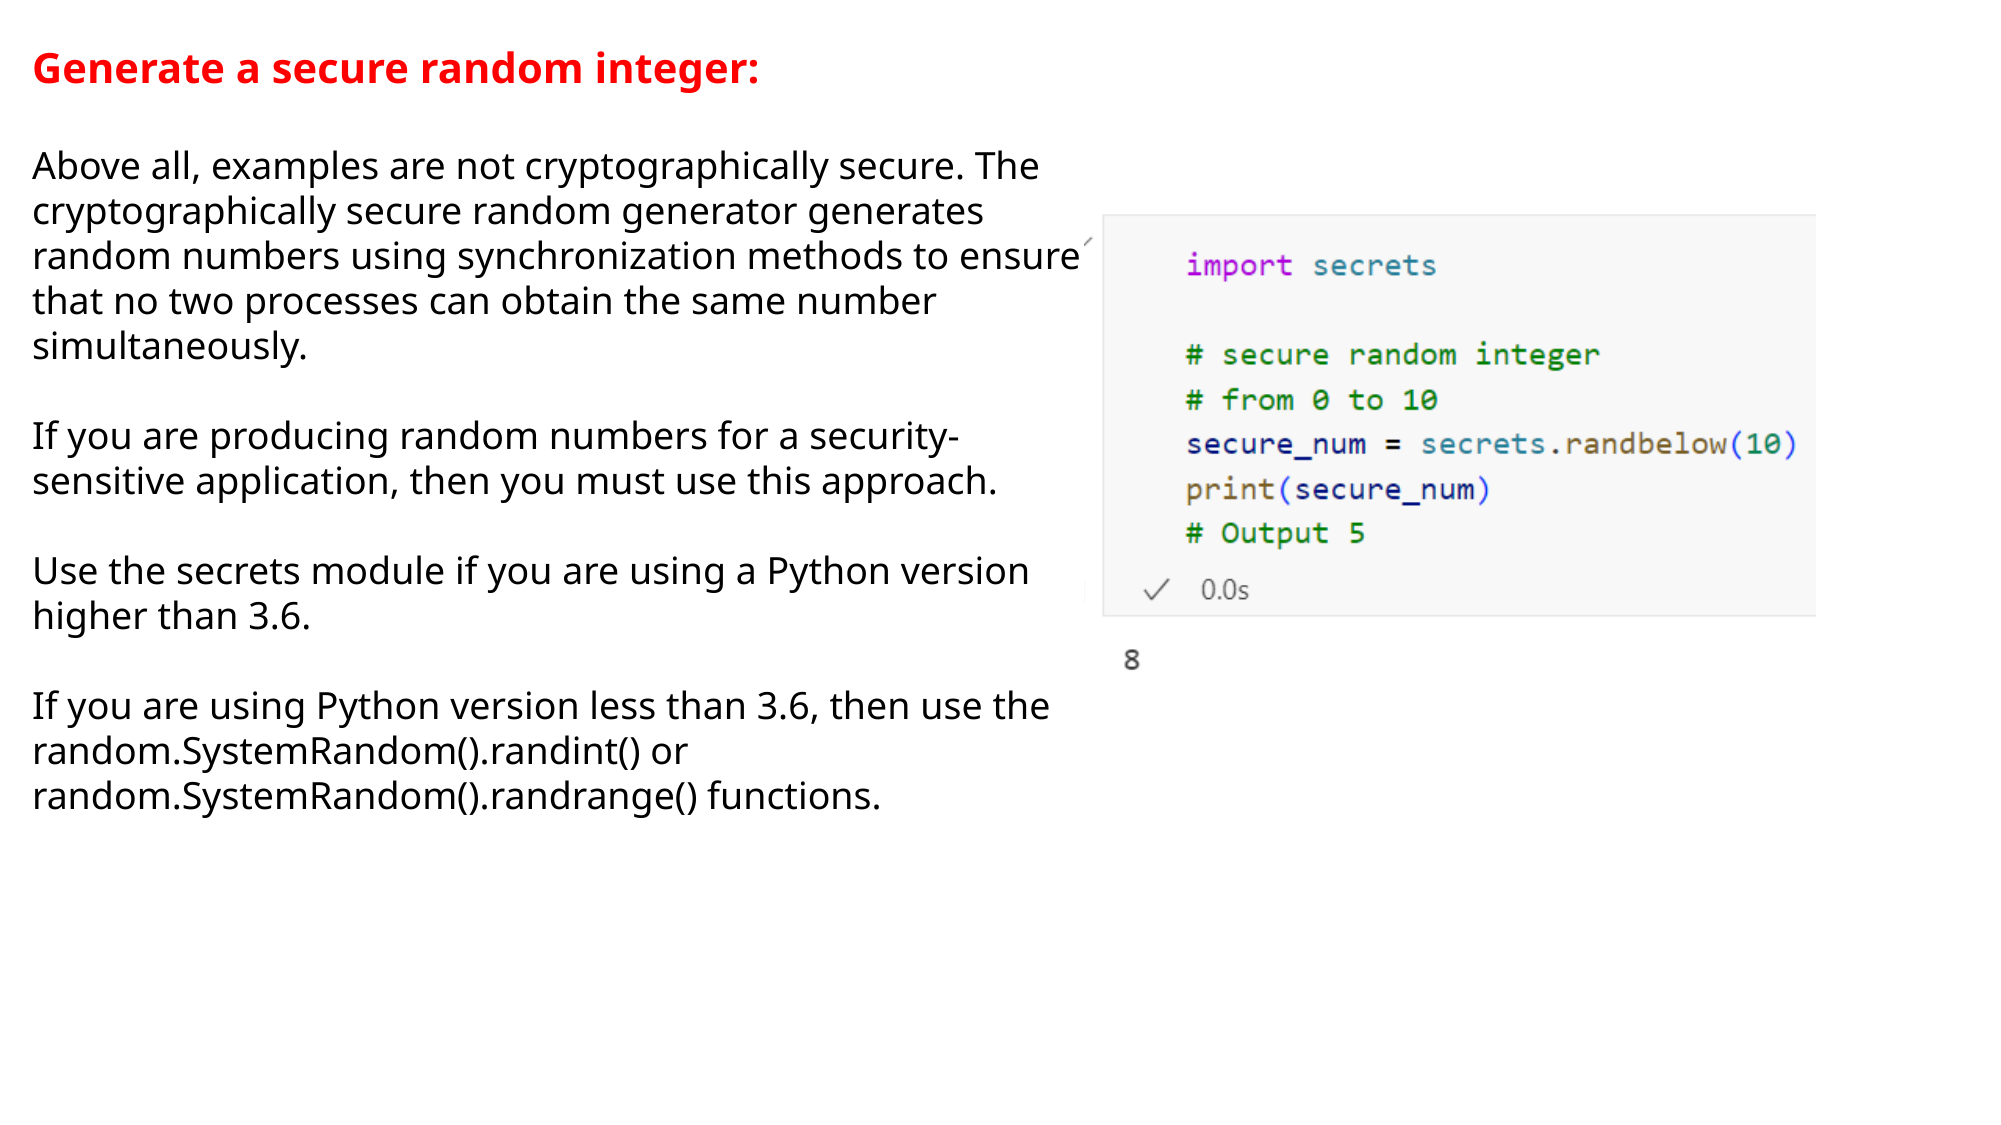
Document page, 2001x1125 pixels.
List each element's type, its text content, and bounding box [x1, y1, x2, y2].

text_box Generate a secure random integer: Above all, examples are not cryptographically secure. The cryptographically secure random generator generates random numbers using synchronization methods to ensure that no two processes can obtain the same number simultaneously. If you are producing random numbers for a security-sensitive application, then you must use this approach. Use the secrets module if you are using a Python version higher than 3.6. If you are using Python version less than 3.6, then use the random.SystemRandom().randint() or random.SystemRandom().randrange() functions. [17, 34, 1104, 825]
picture [1083, 202, 1817, 693]
